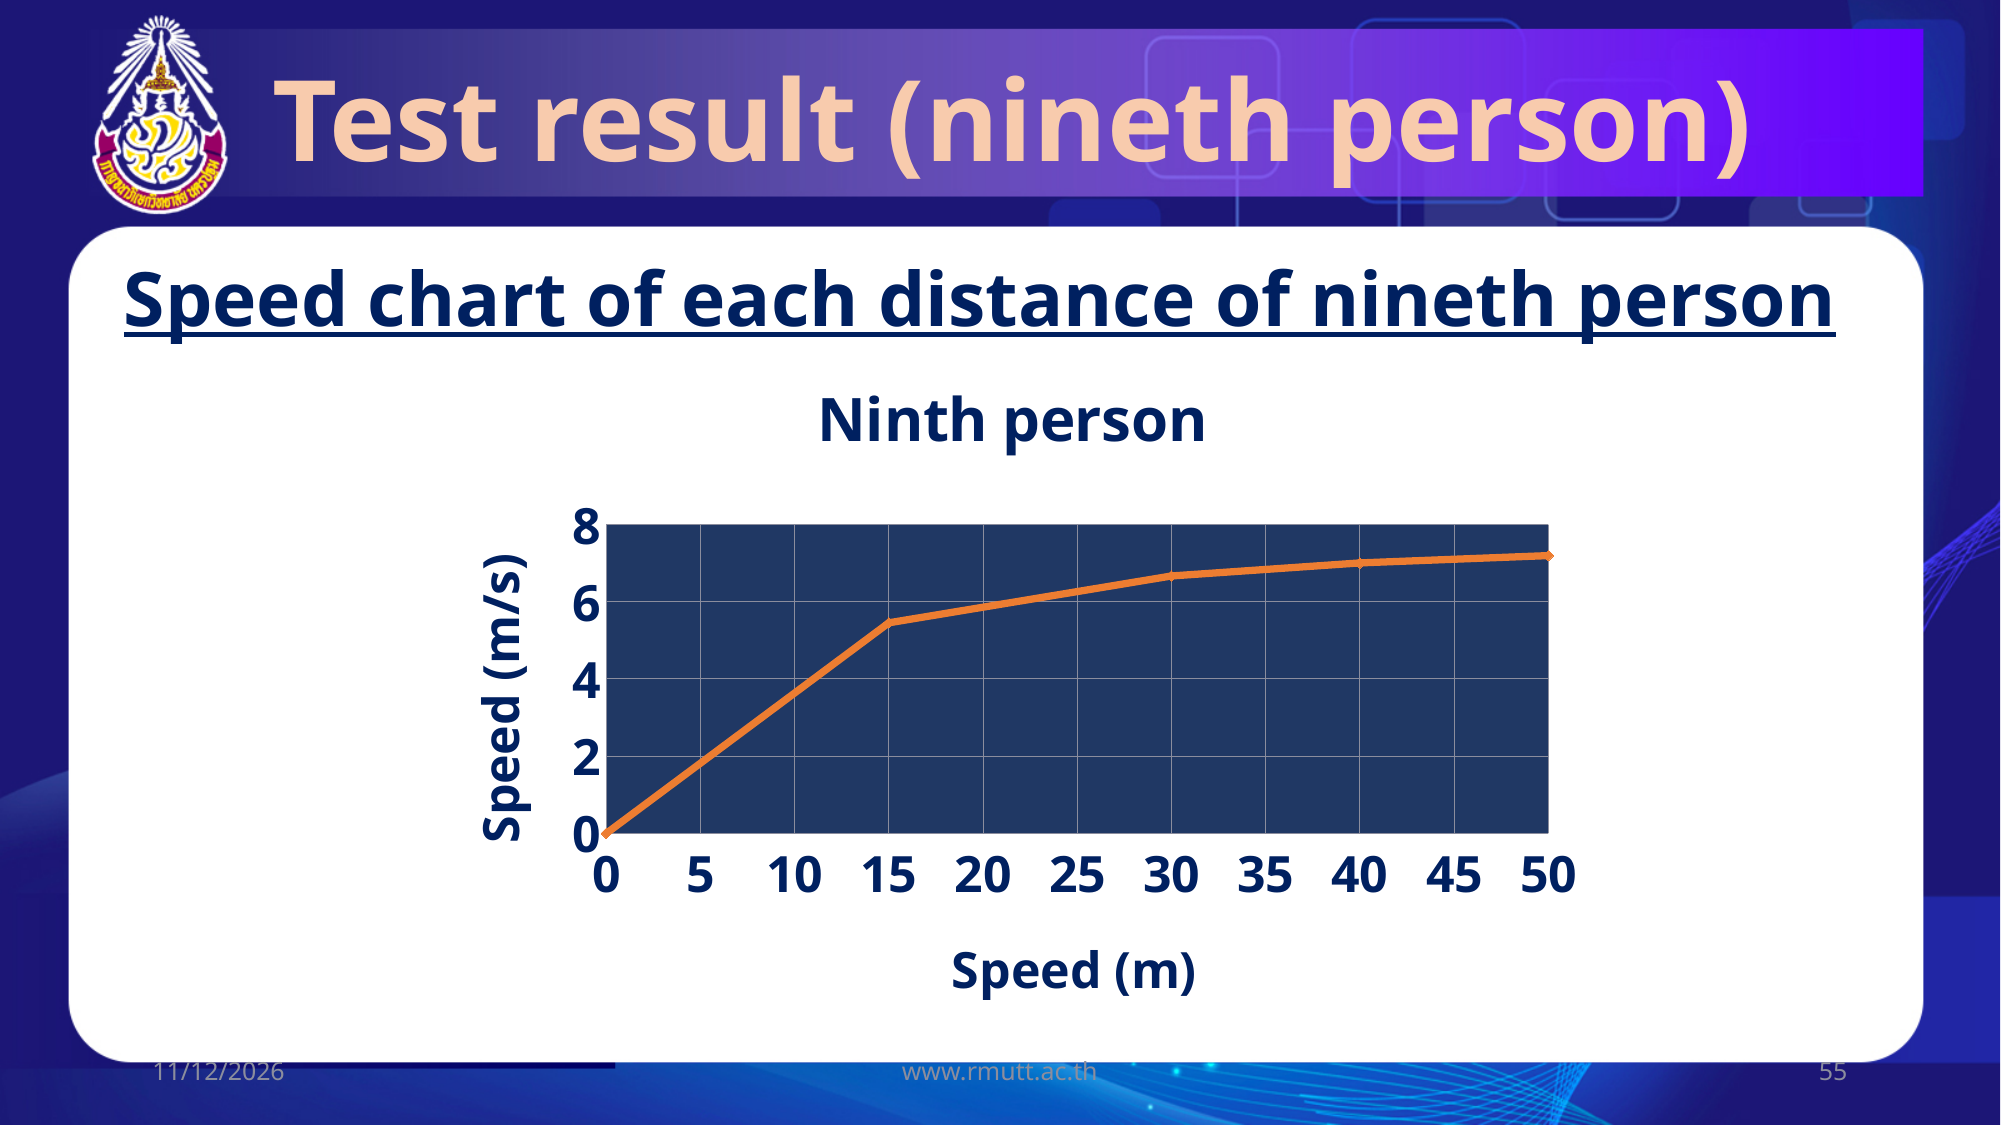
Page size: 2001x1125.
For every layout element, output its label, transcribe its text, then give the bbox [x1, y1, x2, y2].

slide_number 55 [1412, 1043, 1863, 1103]
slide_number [137, 1043, 588, 1103]
chart [424, 337, 1601, 1043]
footer www.rmutt.ac.th [662, 1043, 1338, 1103]
title Test result (nineth person) [150, 16, 1875, 234]
picture [0, 0, 2001, 1125]
list Speed chart of each distance of nineth person [97, 254, 1863, 1043]
